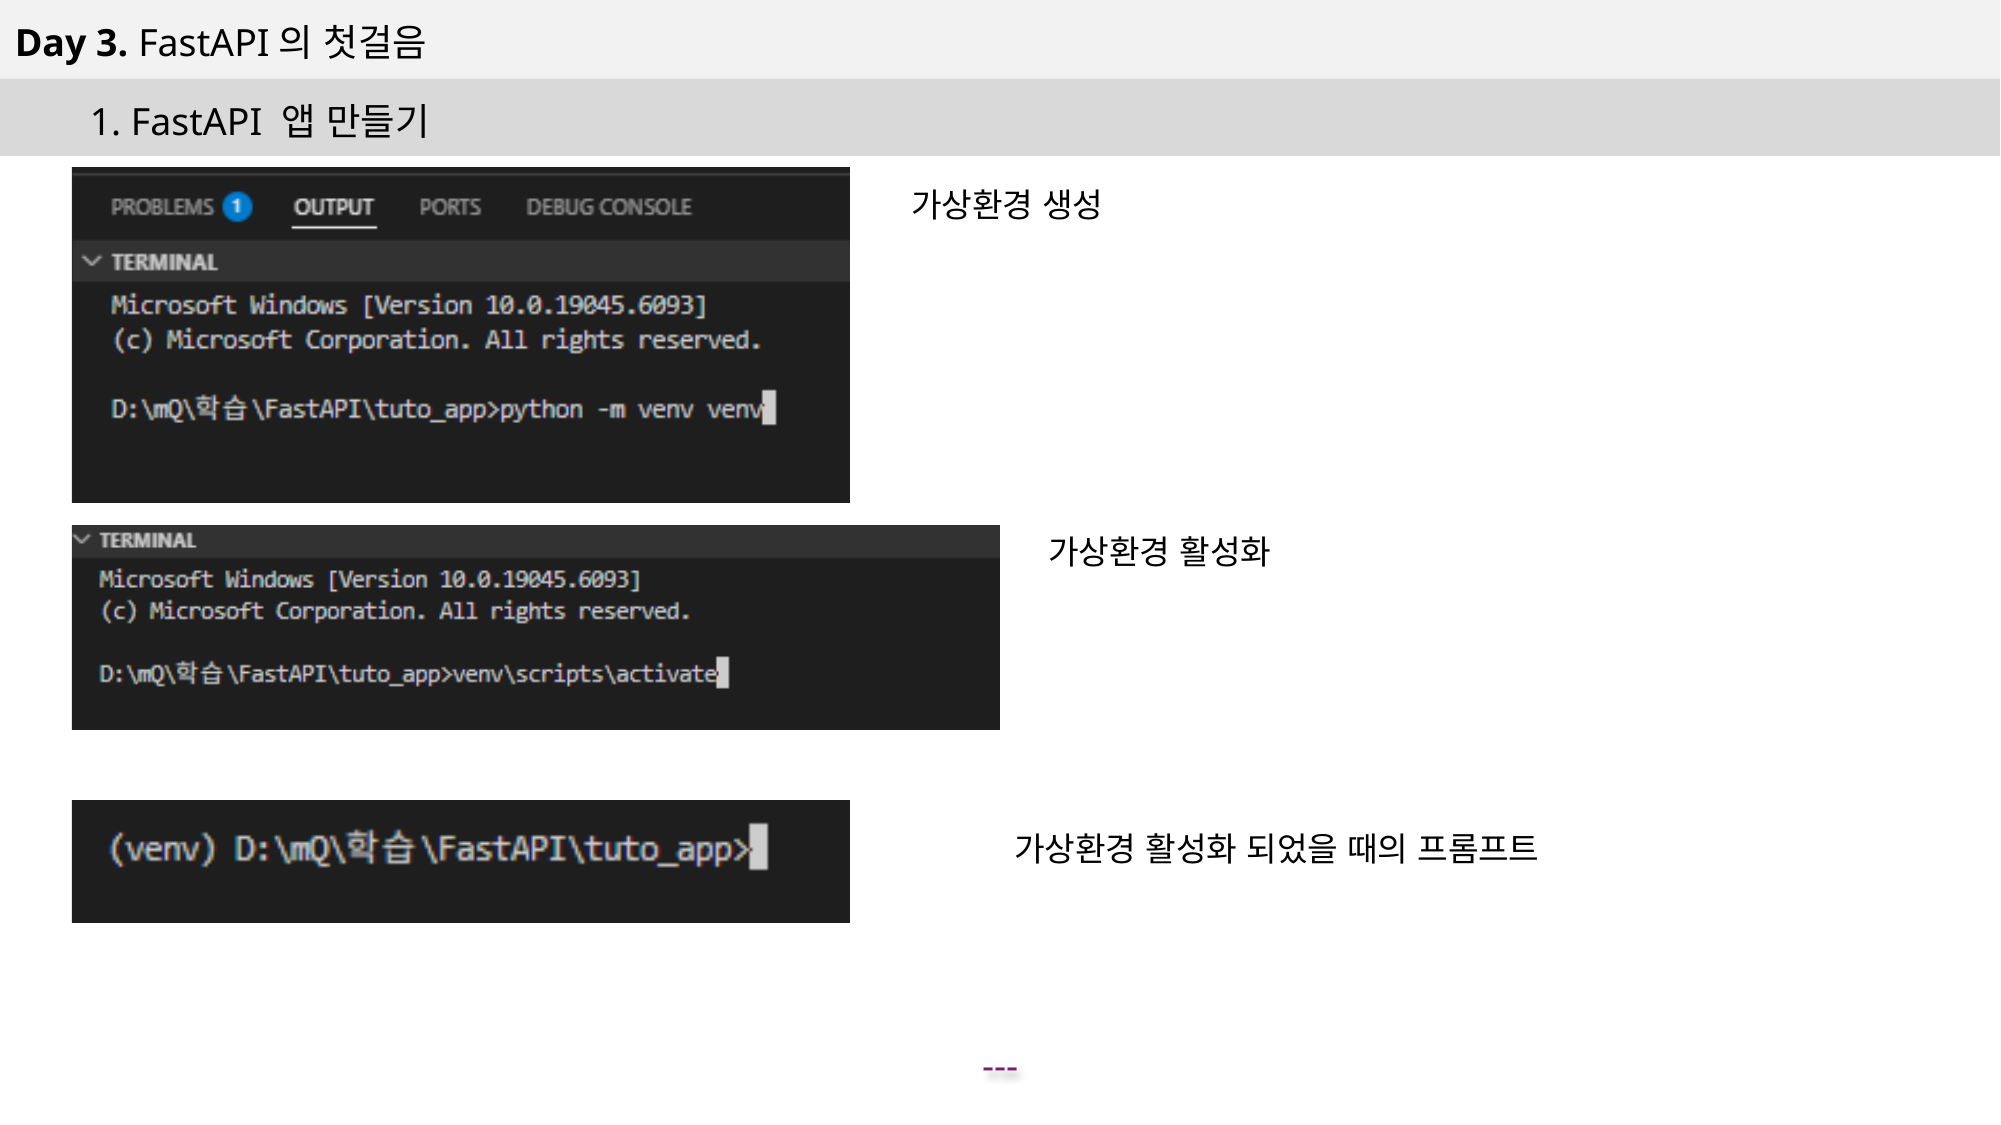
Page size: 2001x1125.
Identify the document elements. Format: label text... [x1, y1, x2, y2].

picture [71, 166, 851, 503]
text_box 가상환경 활성화 되었을 때의 프롬프트 [999, 800, 1642, 876]
picture [71, 800, 851, 924]
text_box 가상환경 활성화 [1033, 504, 1676, 579]
text_box 가상환경 생성 [896, 157, 1538, 232]
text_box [0, 0, 2000, 157]
text_box --- [0, 1034, 2000, 1095]
picture [71, 524, 1001, 730]
